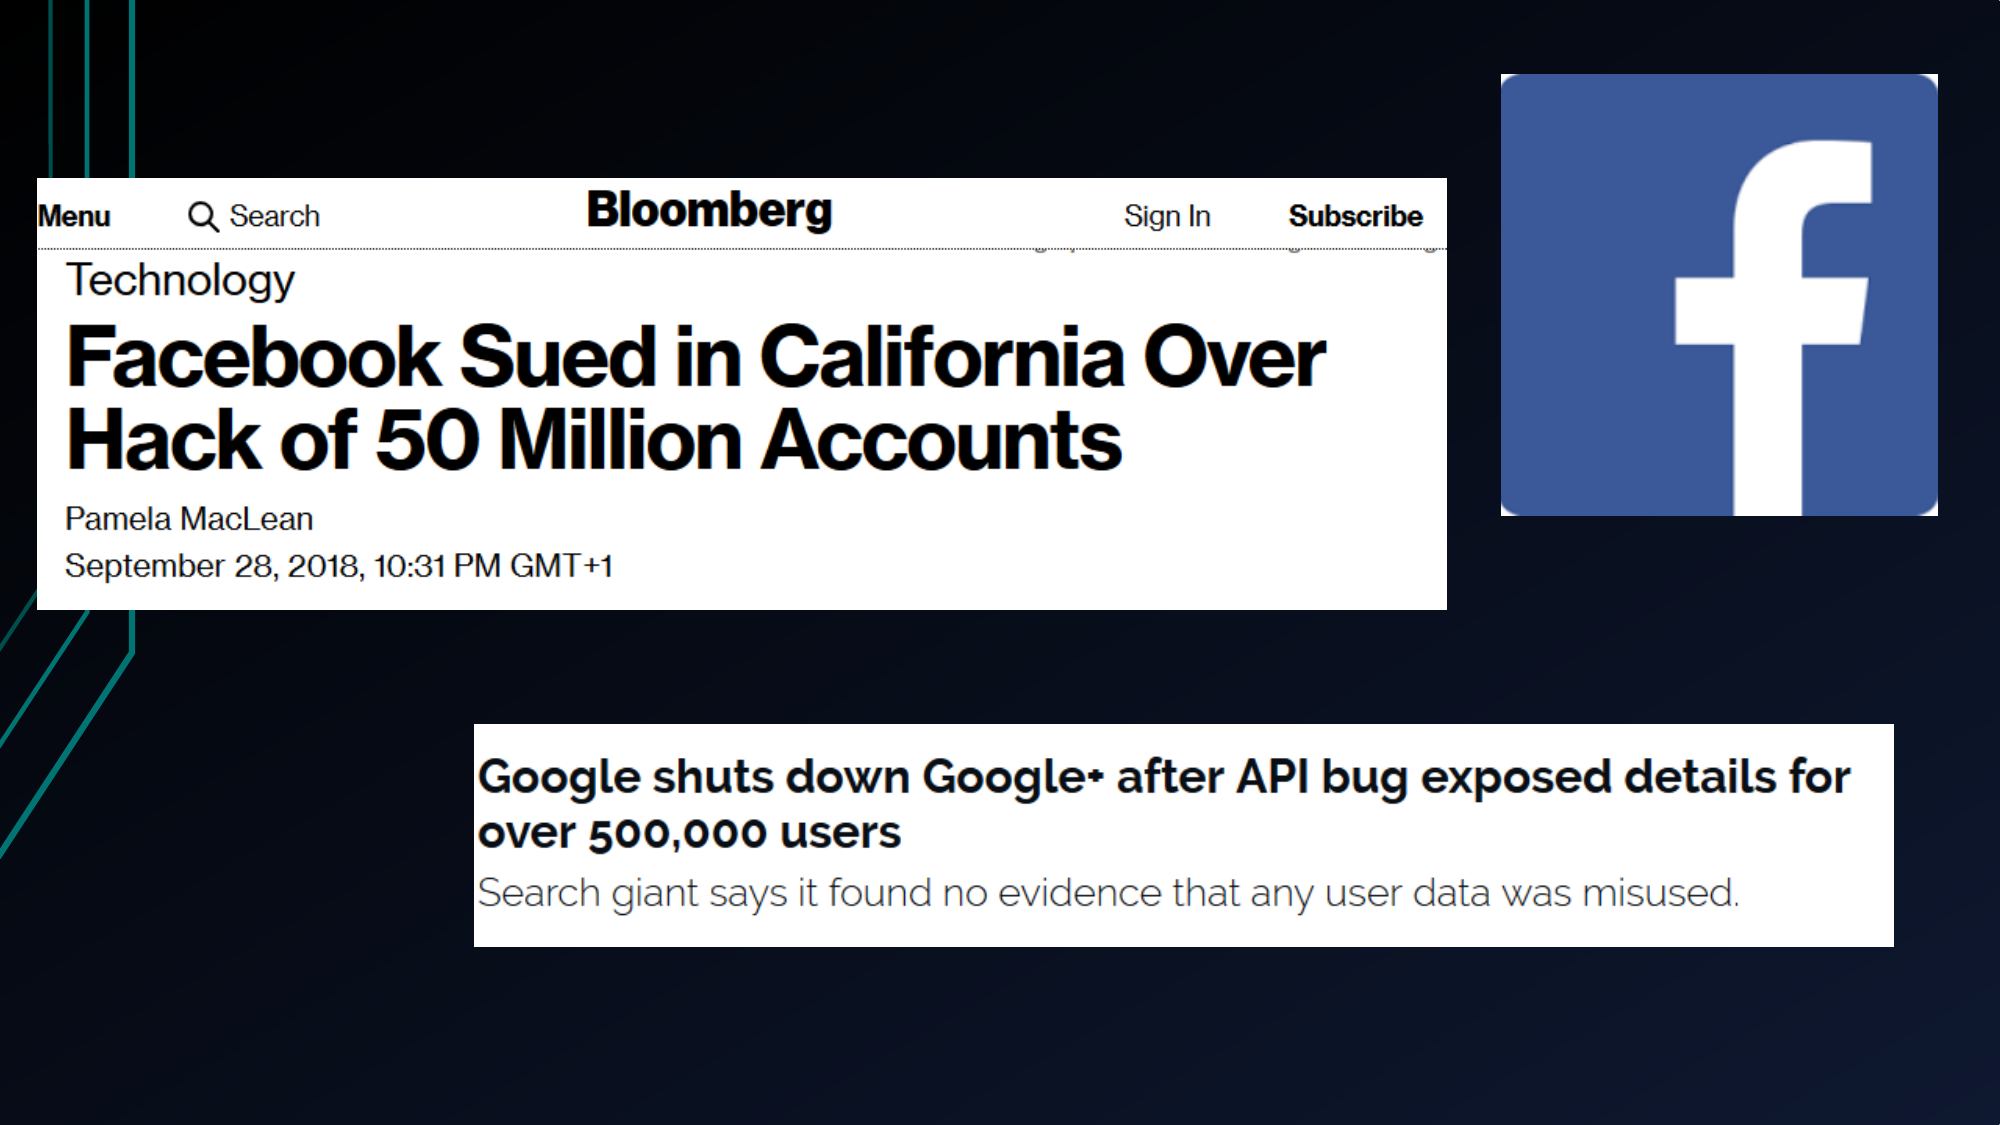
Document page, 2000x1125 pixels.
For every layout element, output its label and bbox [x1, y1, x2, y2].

picture [36, 177, 1447, 610]
picture [1500, 74, 1938, 516]
picture [474, 724, 1894, 948]
